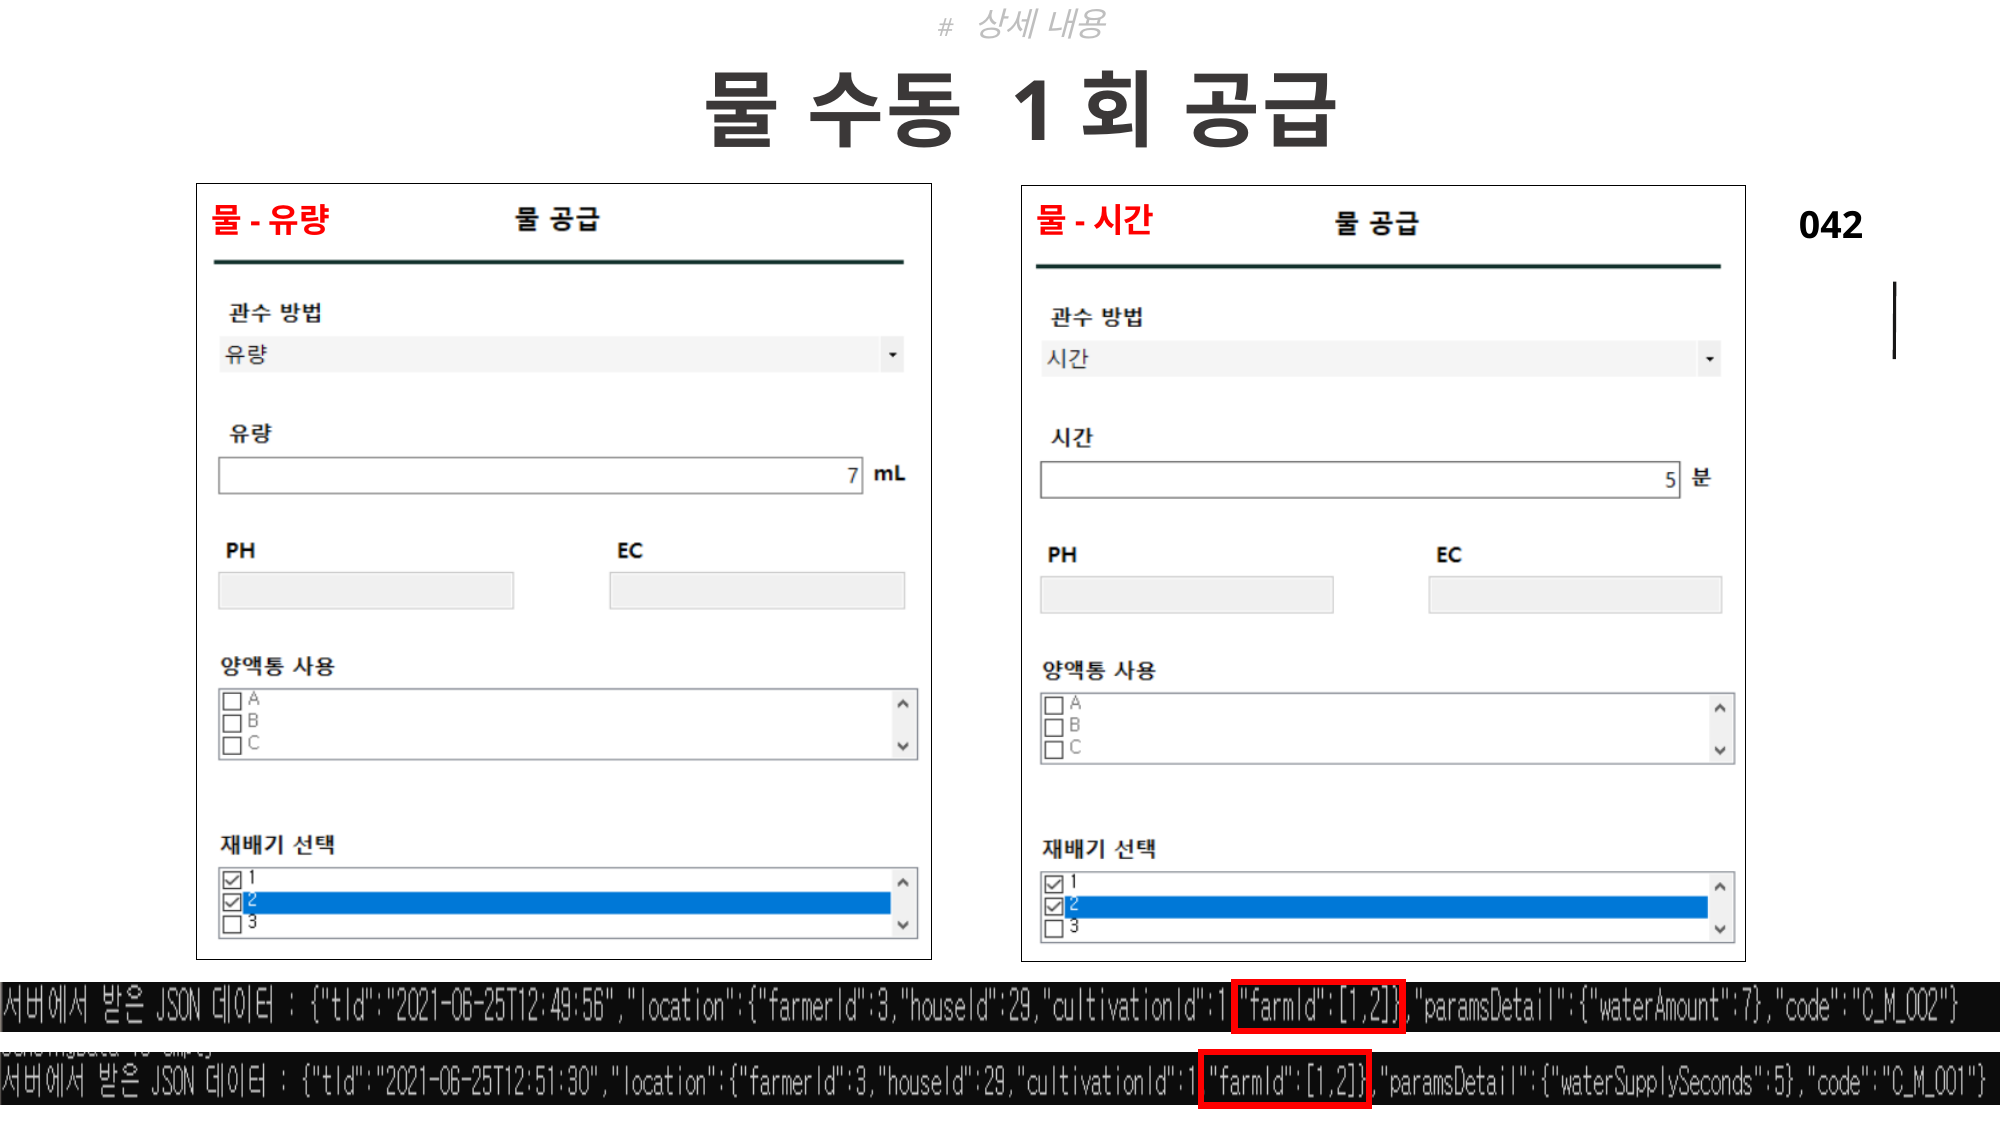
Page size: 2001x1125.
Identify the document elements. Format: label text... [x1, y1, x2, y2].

picture [0, 1052, 2000, 1105]
picture [0, 982, 2000, 1032]
text_box 물 수동 1회 공급 [370, 61, 1672, 196]
picture [1021, 184, 1746, 962]
text_box # 상세 내용 [696, 0, 1346, 62]
picture [196, 183, 932, 960]
